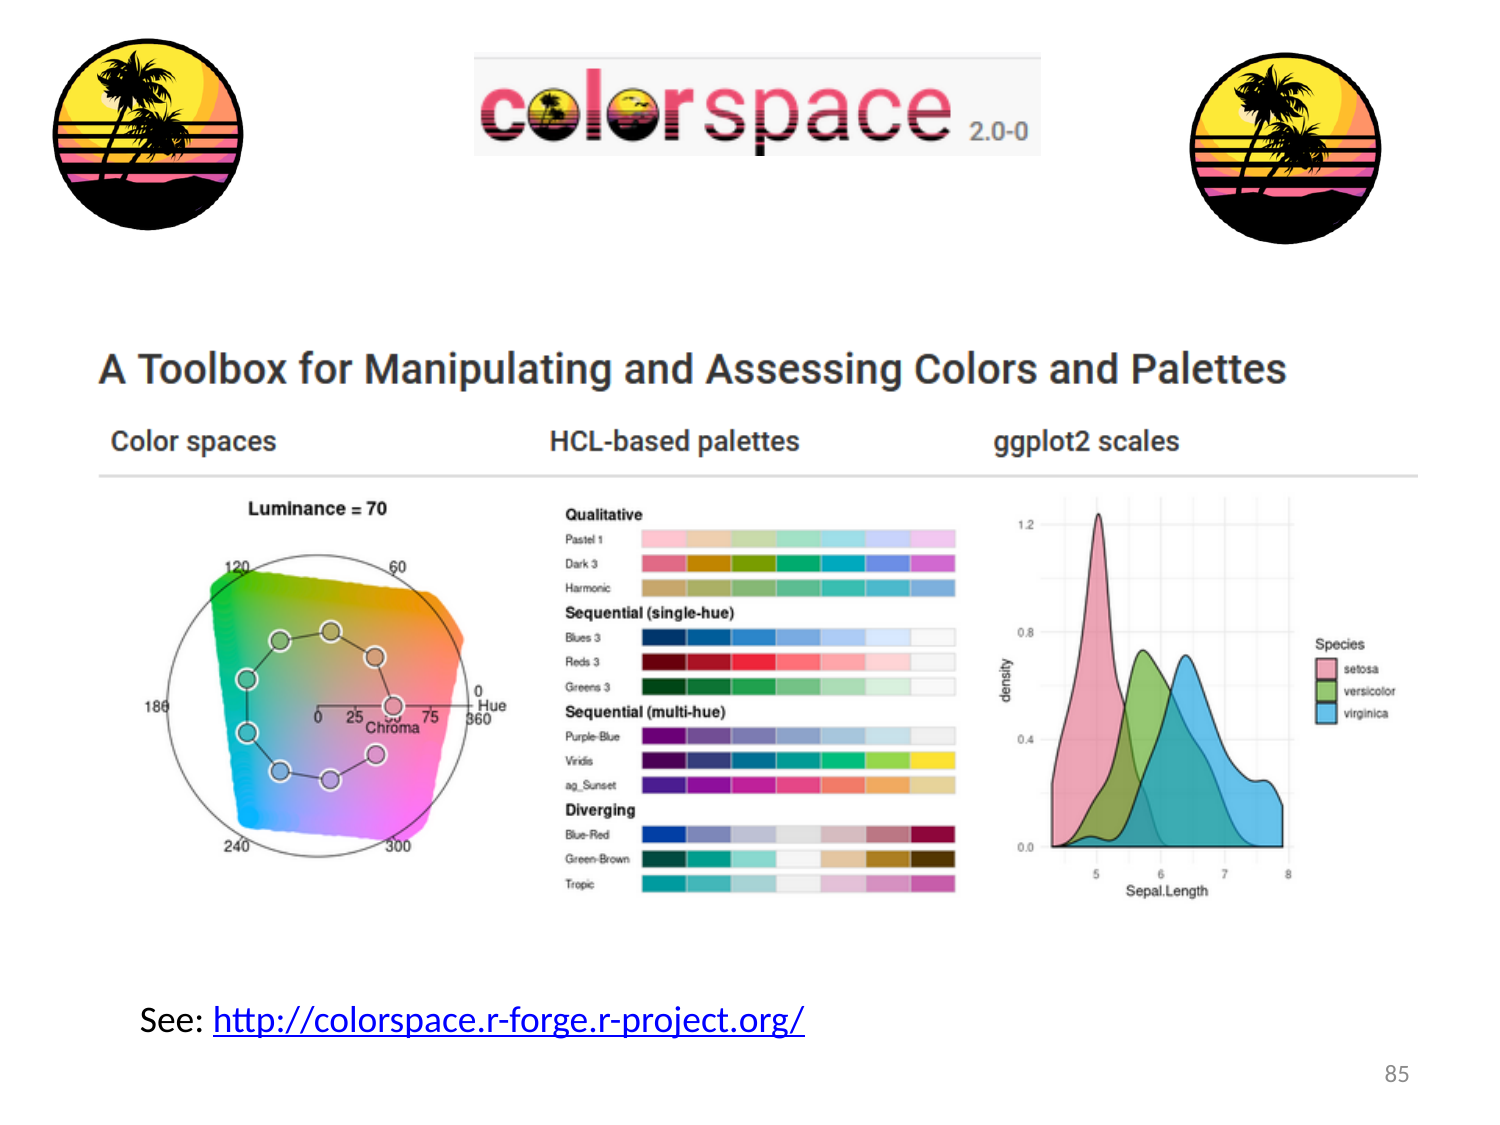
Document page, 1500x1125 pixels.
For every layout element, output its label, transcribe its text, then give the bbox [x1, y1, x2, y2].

picture [81, 337, 1419, 924]
text_box See: http://colorspace.r-forge.r-project.org/ [124, 987, 1238, 1048]
slide_number 85 [1074, 1042, 1425, 1103]
picture [474, 51, 1041, 156]
picture [49, 36, 246, 232]
picture [1187, 49, 1383, 246]
